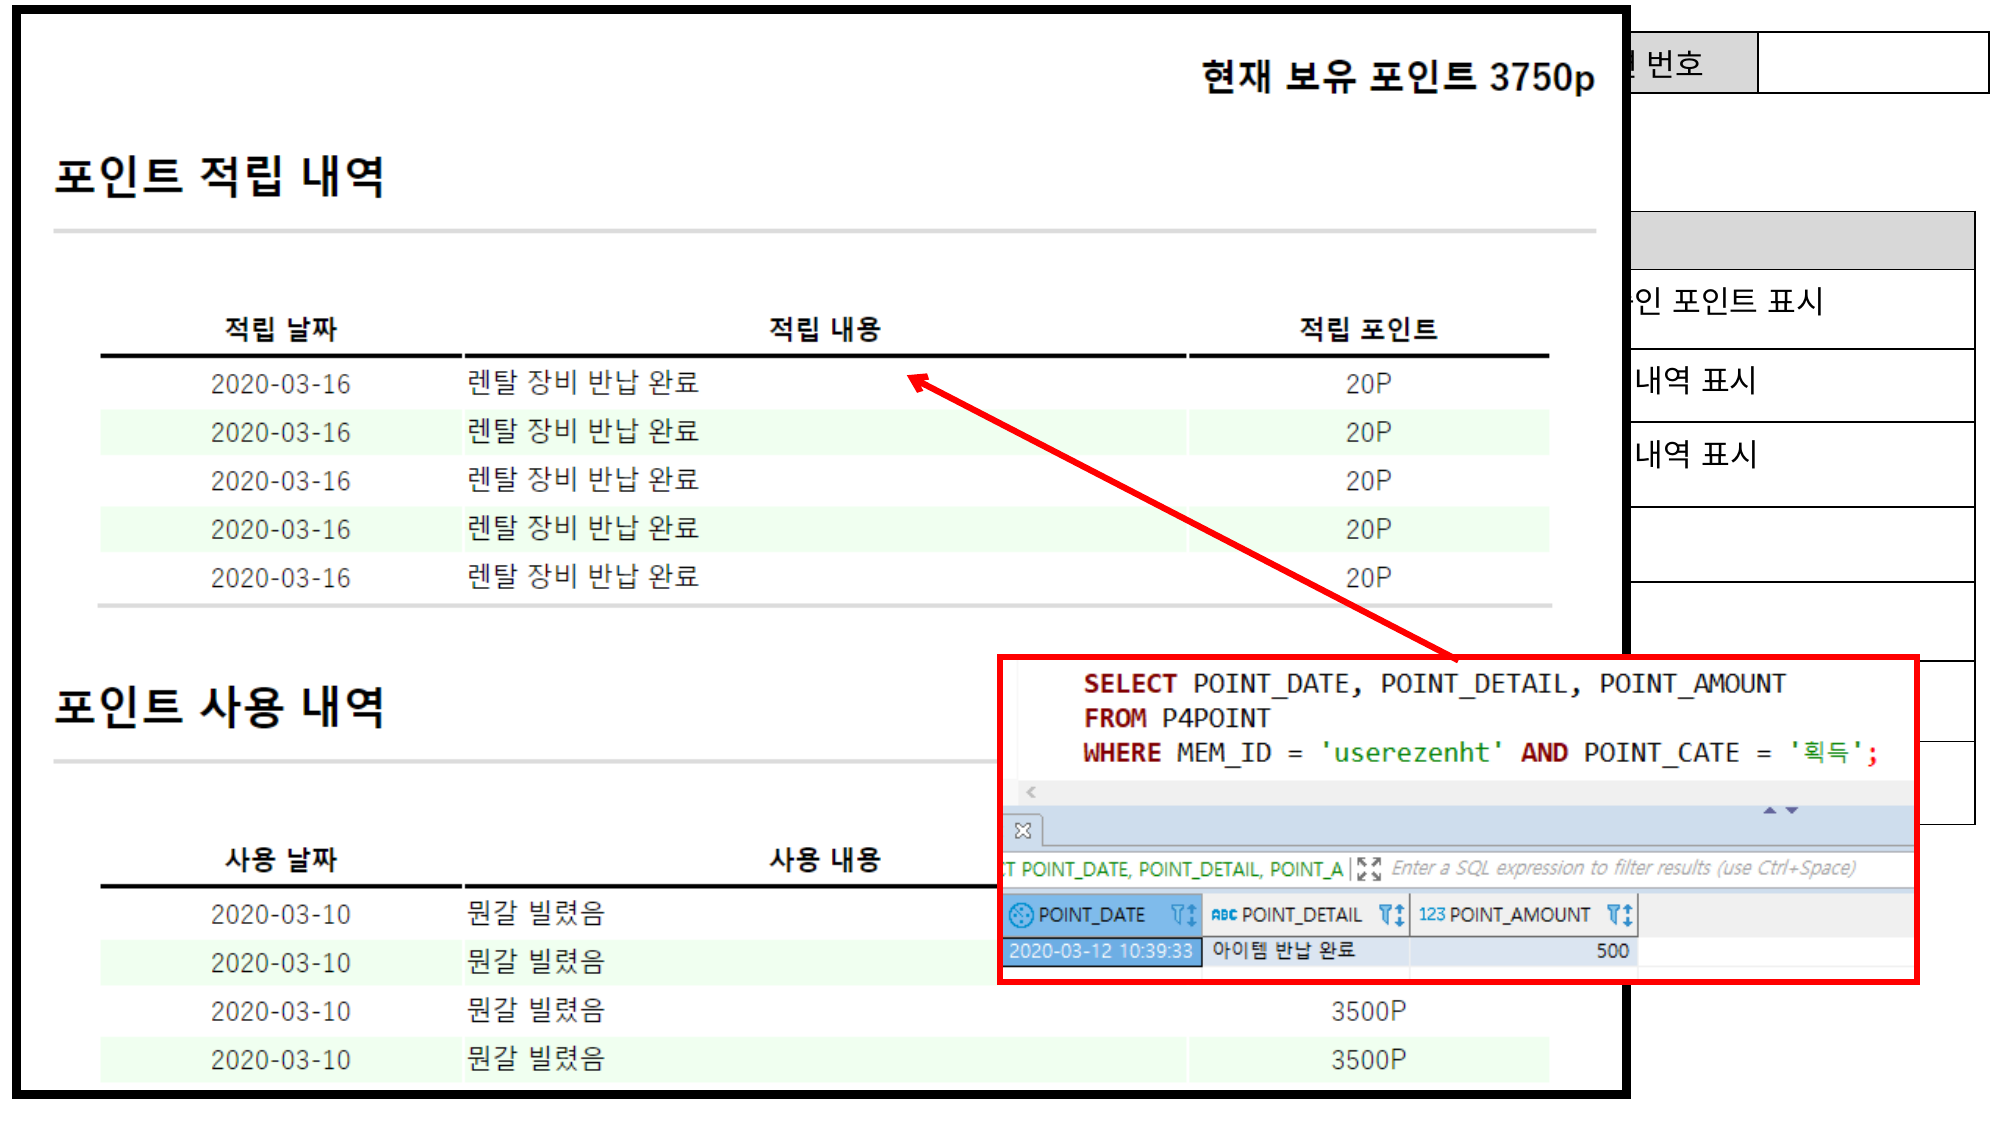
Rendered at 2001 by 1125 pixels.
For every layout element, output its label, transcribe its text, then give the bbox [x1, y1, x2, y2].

table_header [1759, 33, 1988, 92]
table_cell [1920, 662, 1974, 741]
table_cell [1631, 508, 1974, 581]
table_cell 포인트 사용 내역 표시 [1631, 423, 1974, 506]
table_header [1631, 212, 1974, 269]
table_header 화면 번호 [1631, 33, 1757, 92]
table_cell 현재 보유 중인 포인트 표시 [1631, 270, 1974, 348]
table_cell [1920, 742, 1974, 824]
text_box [906, 375, 1459, 661]
table_cell 포인트 적립 내역 표시 [1631, 350, 1974, 421]
table_cell [1631, 583, 1974, 660]
picture [20, 13, 1914, 1090]
